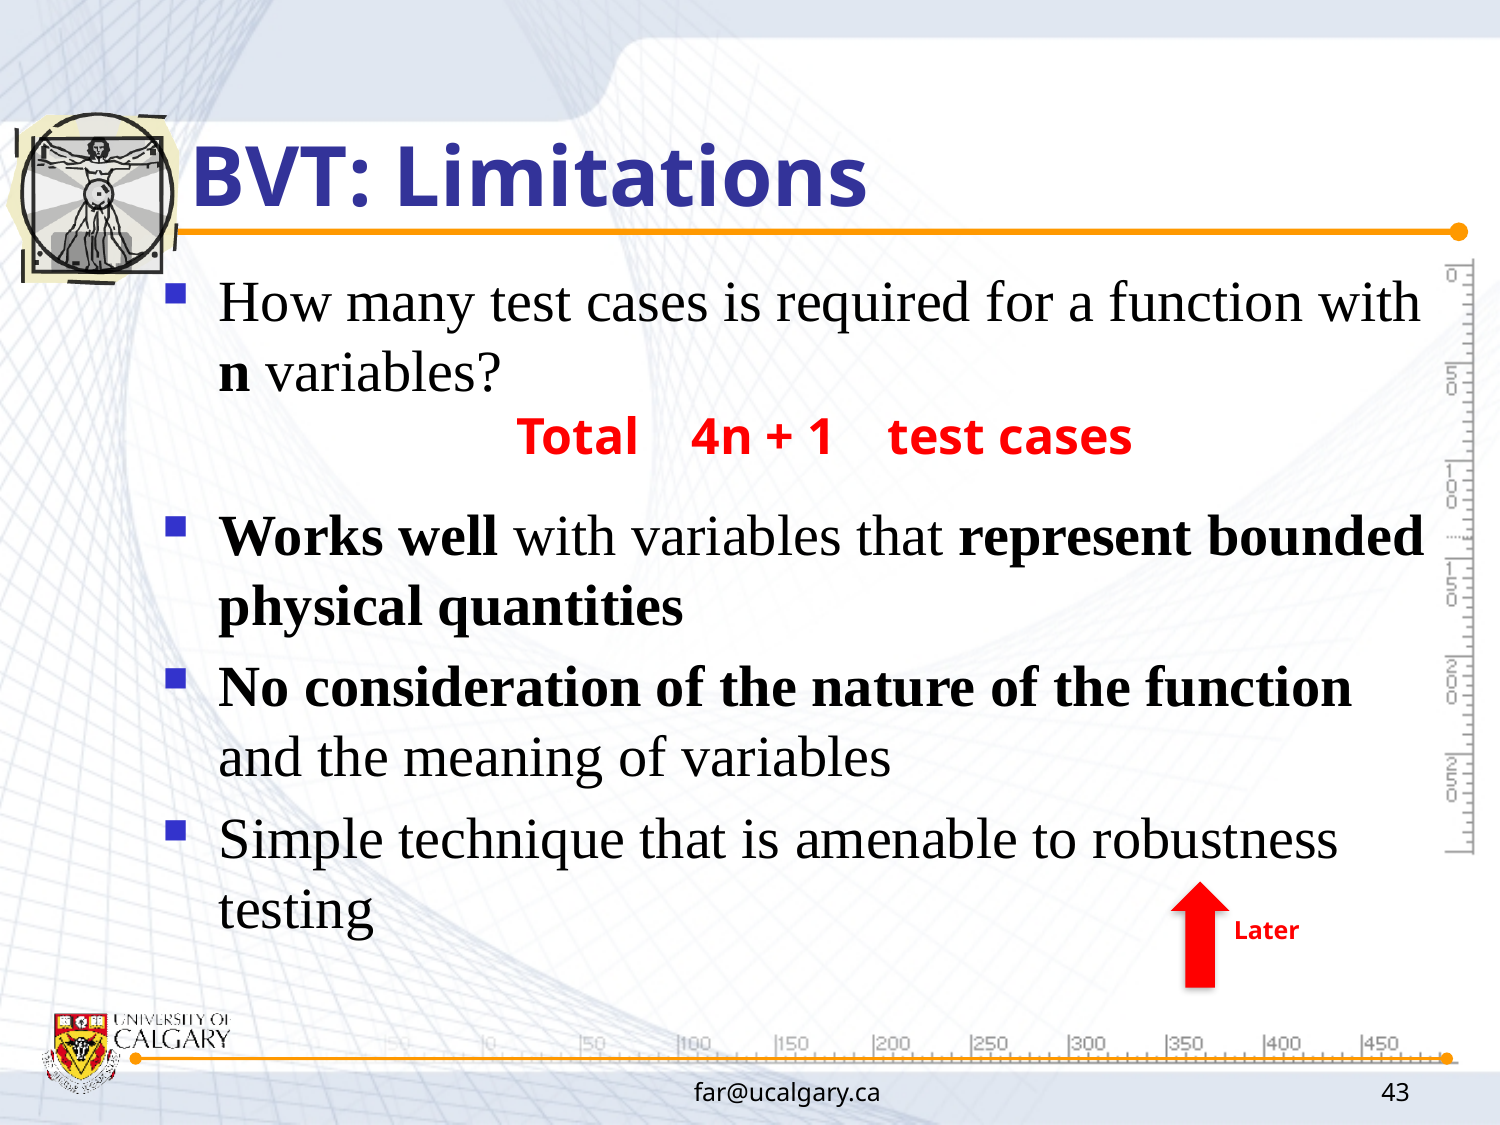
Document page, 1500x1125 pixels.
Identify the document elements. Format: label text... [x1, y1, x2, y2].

picture [0, 0, 1500, 1125]
title BVT: Limitations [174, 42, 1468, 231]
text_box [1170, 881, 1316, 988]
list How many test cases is required for a function with n variables? Works well with variables that represent bounded physical quantities No consideration of the nature of the function and the meaning of variables Simple technique that is amenable to robustness testing [147, 255, 1461, 1000]
slide_number 43 [1112, 1051, 1426, 1118]
text_box Total 4n + 1 test cases [426, 397, 1149, 472]
footer far@ucalgary.ca [549, 1051, 1026, 1118]
